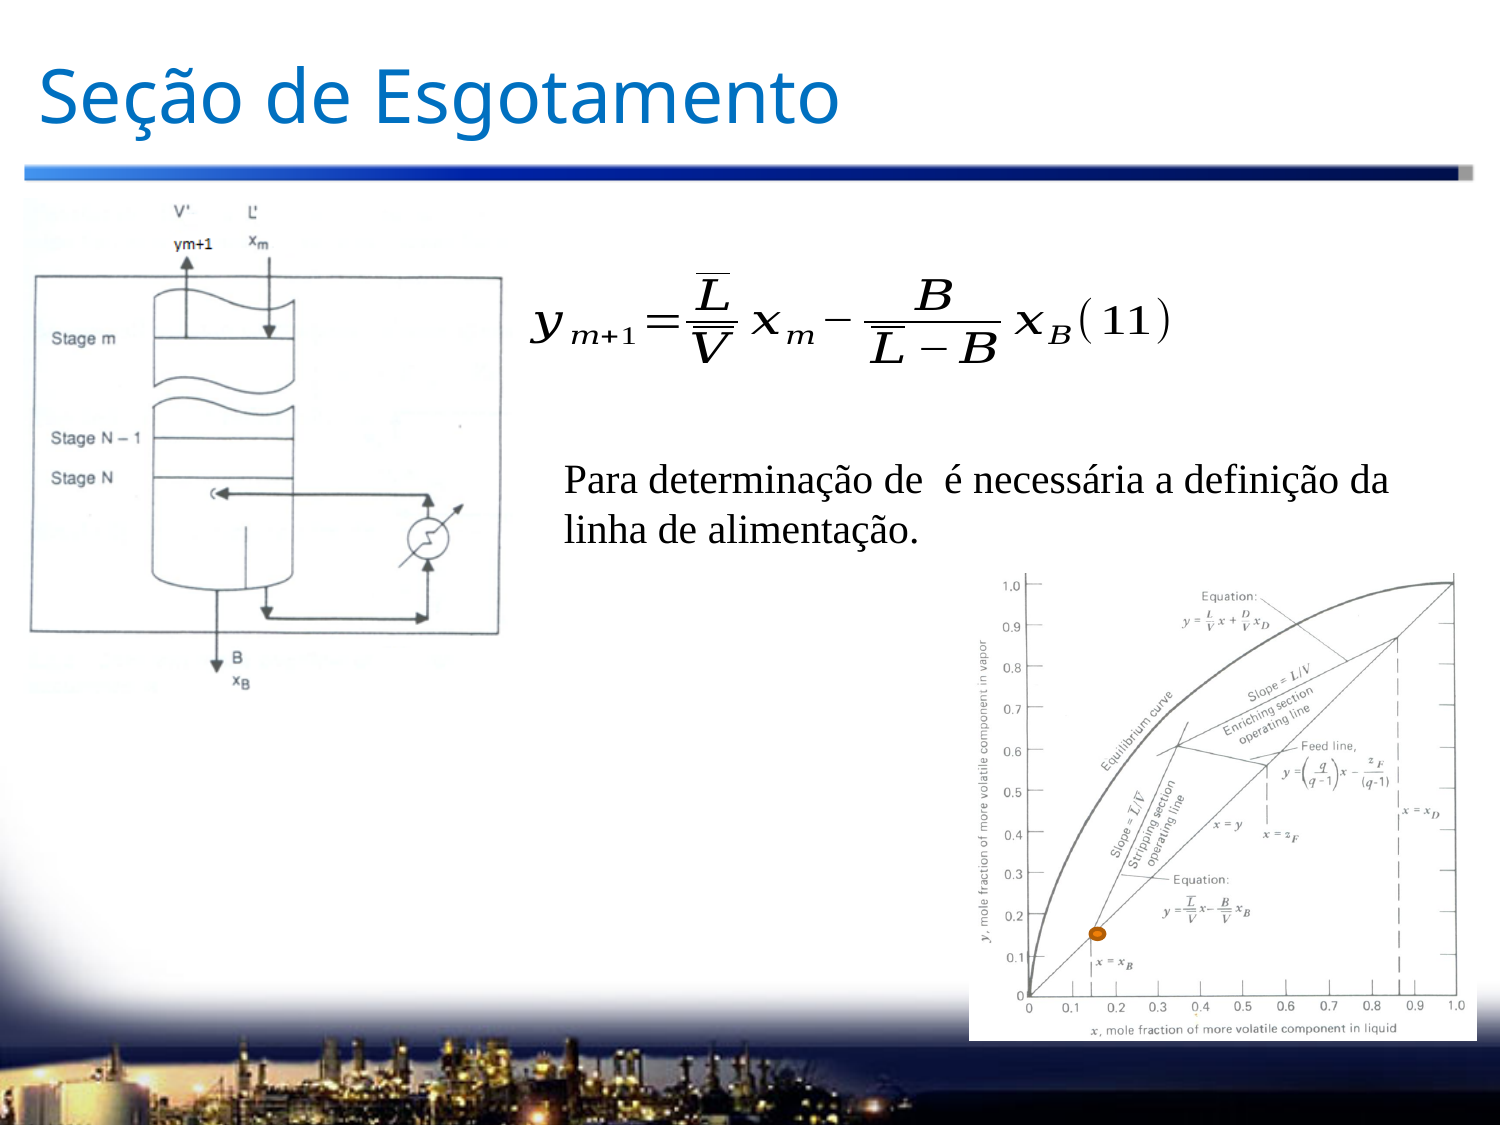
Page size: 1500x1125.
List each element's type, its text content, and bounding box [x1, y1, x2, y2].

picture [0, 0, 1500, 1125]
title Seção de Esgotamento [23, 0, 1477, 188]
